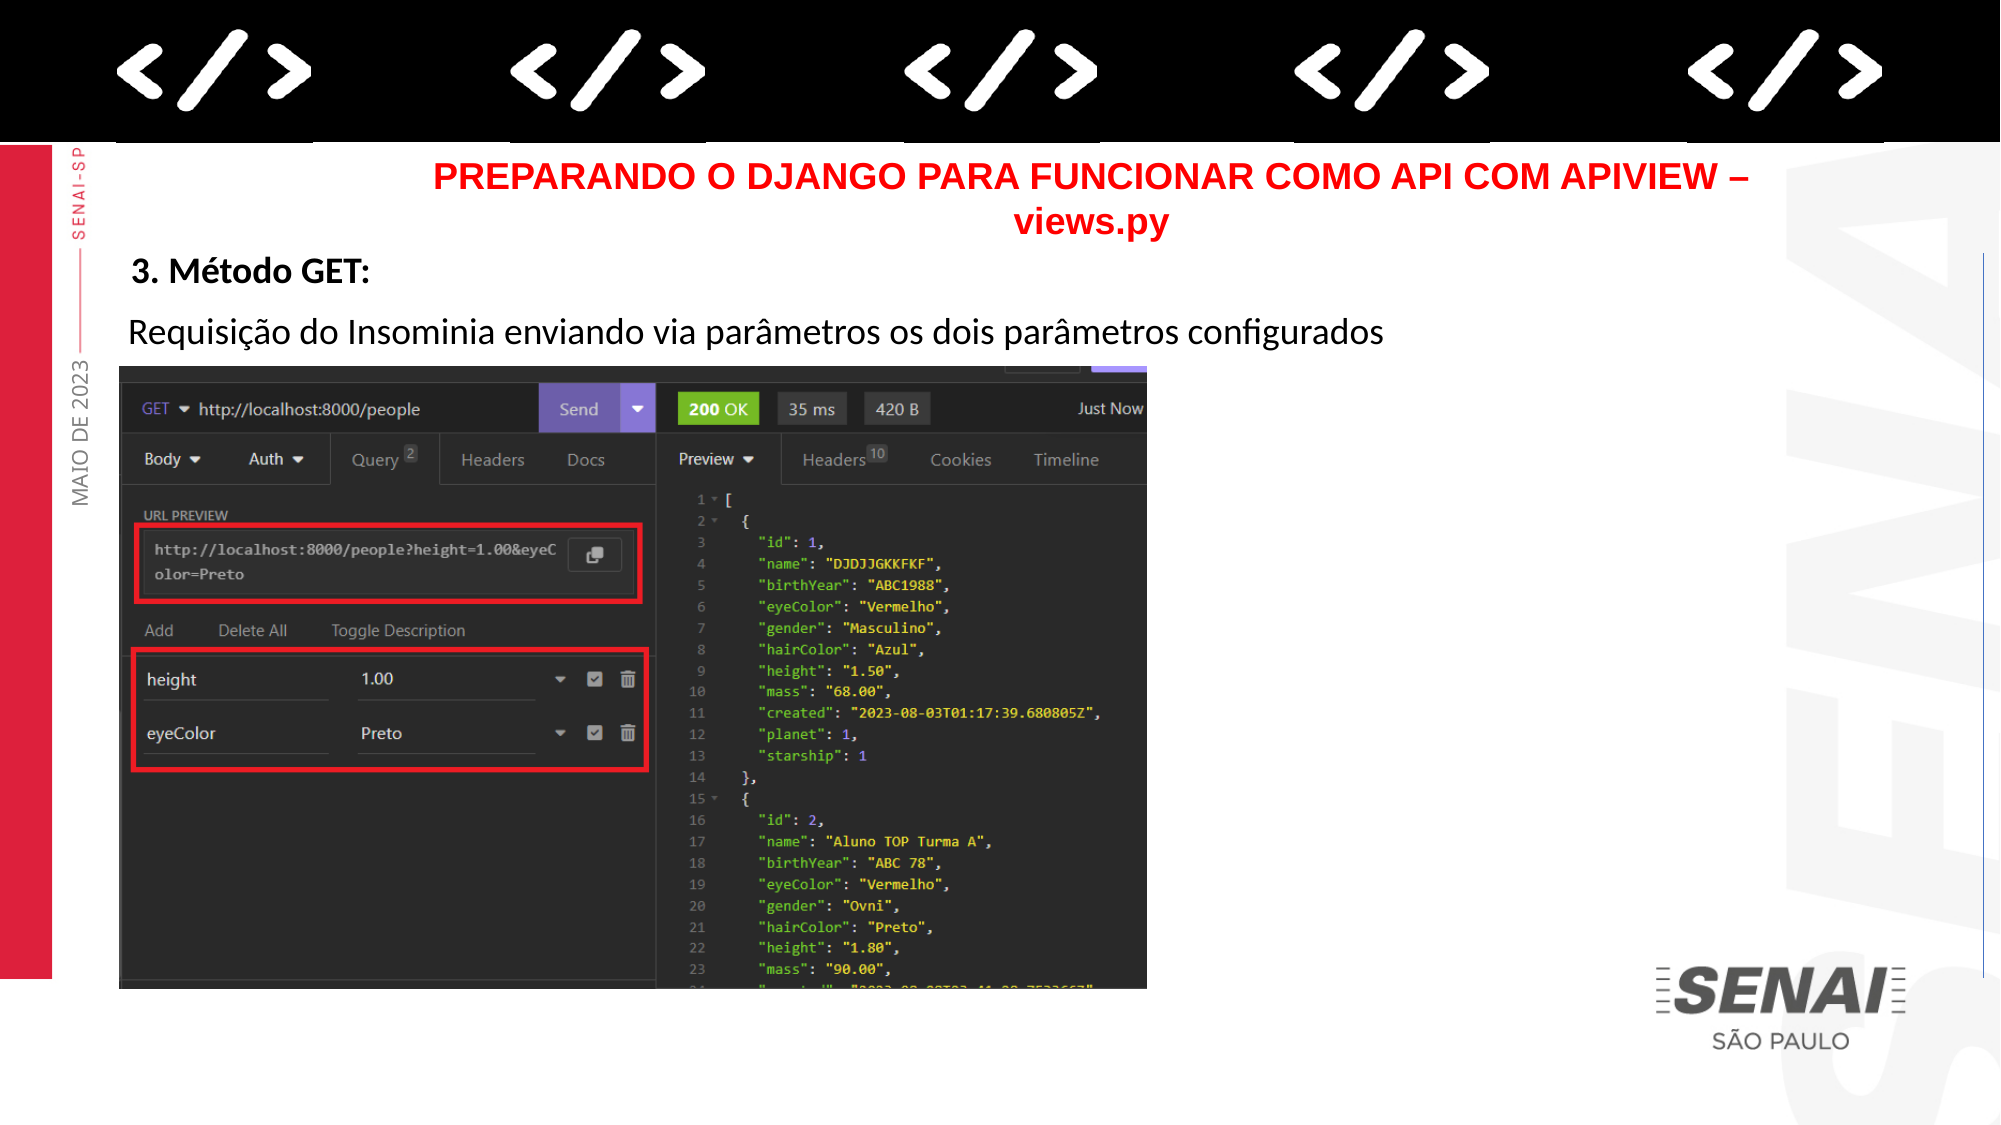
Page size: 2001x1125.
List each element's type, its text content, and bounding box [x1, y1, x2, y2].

text_box Requisição do Insominia enviando via parâmetros os dois parâmetros configurados [113, 299, 1589, 359]
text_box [0, 0, 2000, 143]
text_box 3. Método GET: [115, 238, 1972, 299]
picture [0, 0, 2001, 1125]
picture [119, 366, 1147, 989]
list MAIO DE 2023 [61, 345, 98, 570]
text_box [98, 143, 1915, 1105]
text_box PREPARANDO O DJANGO PARA FUNCIONAR COMO API COM APIVIEW – views.py [410, 144, 1773, 250]
